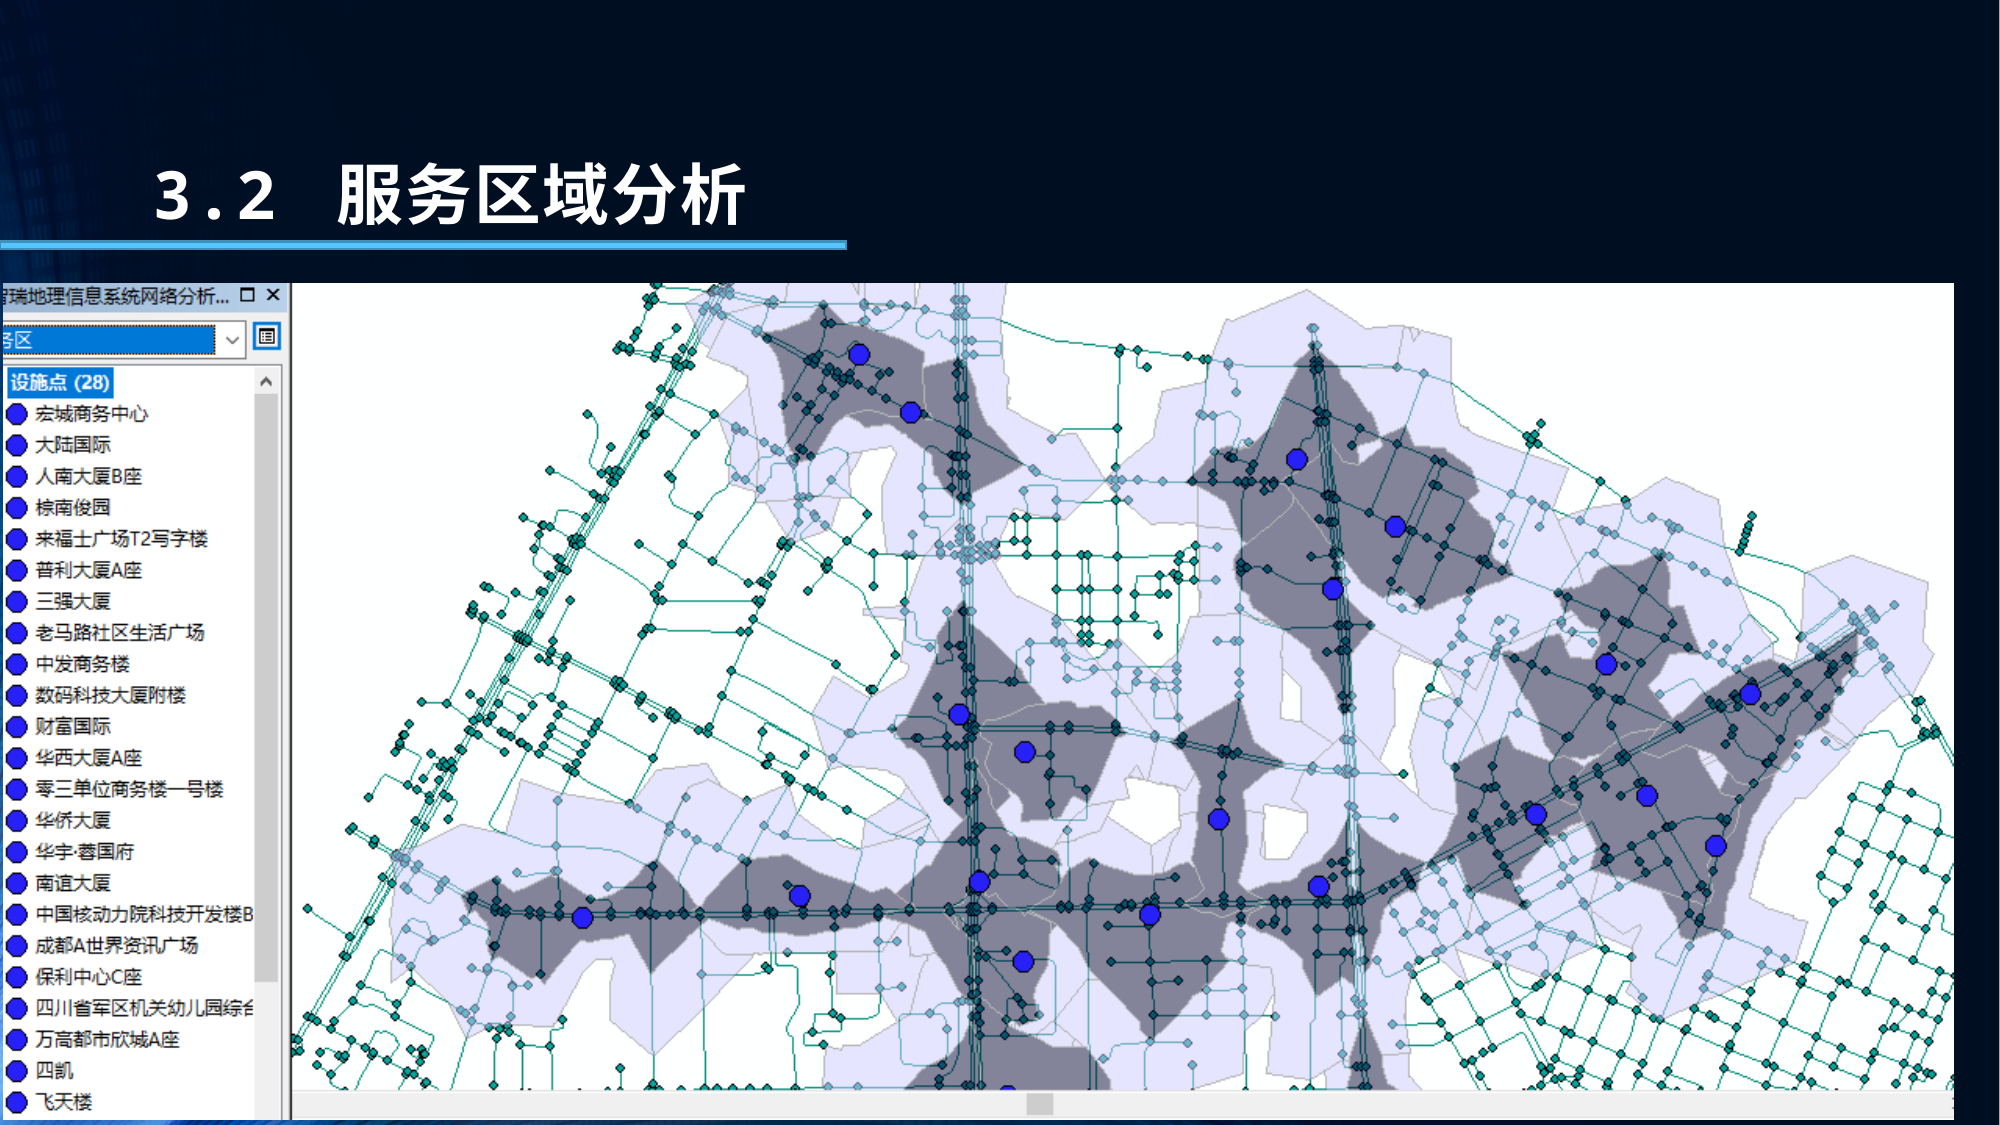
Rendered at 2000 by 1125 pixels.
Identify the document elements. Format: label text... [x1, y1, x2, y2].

picture [0, 0, 2000, 1125]
title 3.2 服务区域分析 [137, 16, 1638, 242]
